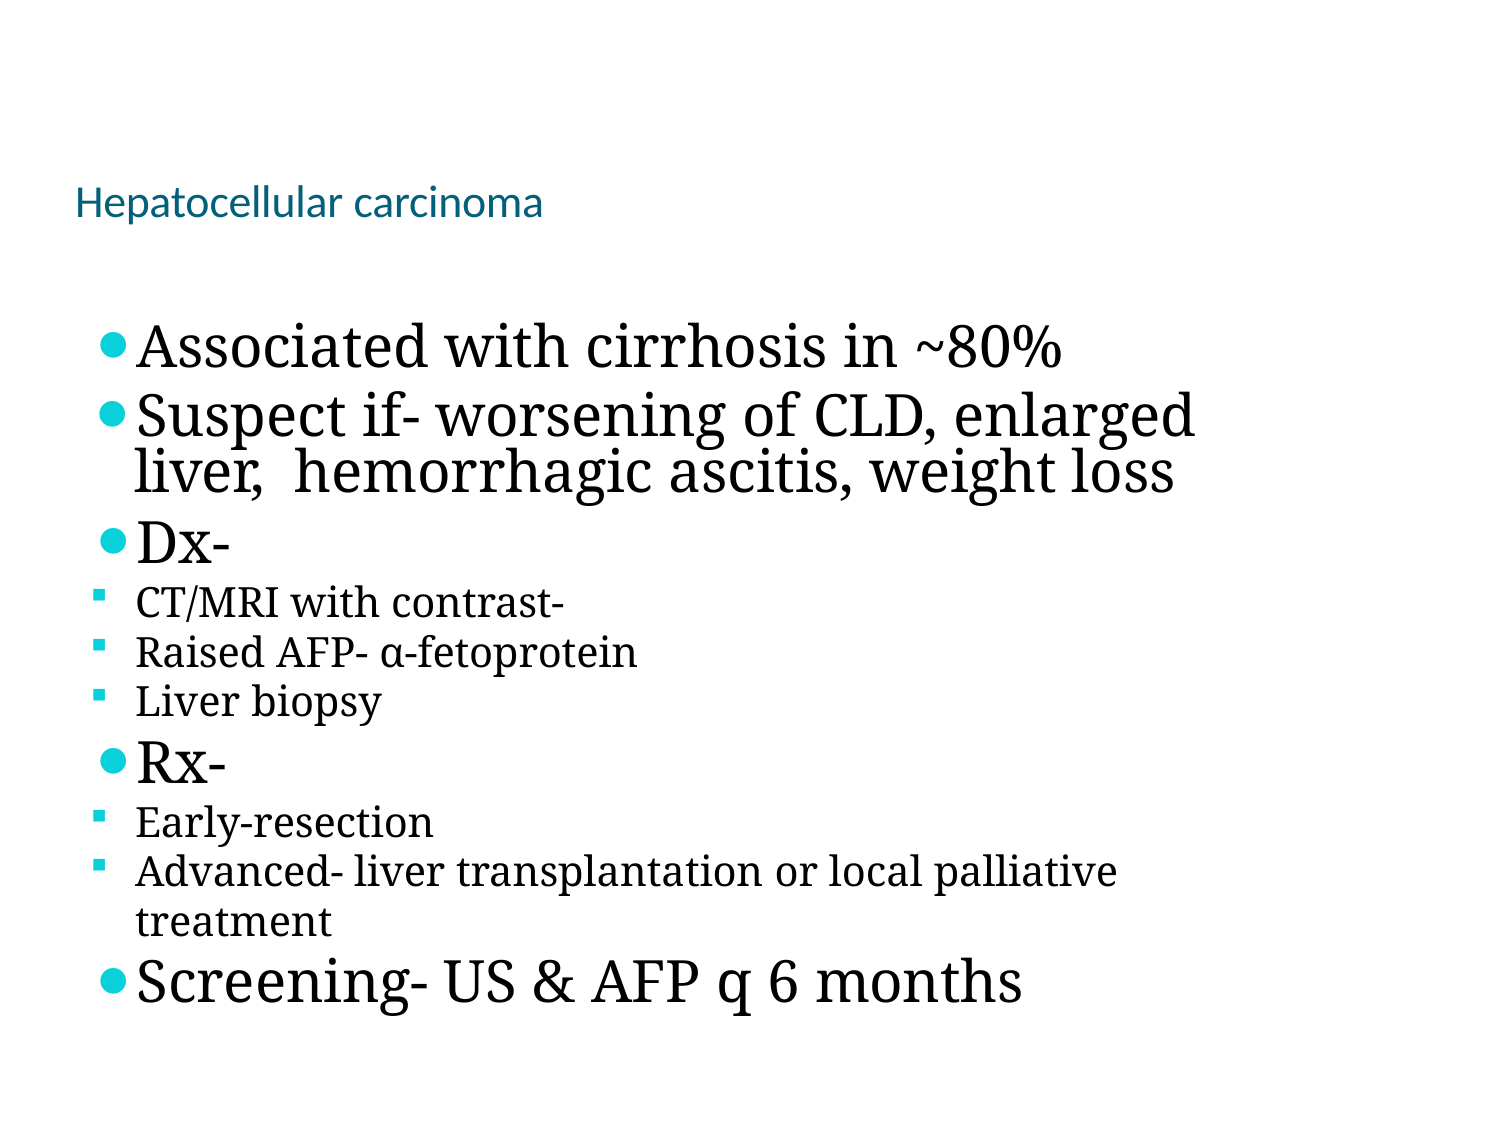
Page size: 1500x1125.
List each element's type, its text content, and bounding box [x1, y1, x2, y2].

title Hepatocellular carcinoma [72, 169, 1157, 360]
text_box Associated with cirrhosis in ~80% Suspect if- worsening of CLD, enlarged liver, hemorrhagic ascitis, weight loss Dx- CT/MRI with contrast- Raised AFP- α-fetoprotein Liver biopsy Rx- Early-resection Advanced- liver transplantation or local palliative treatment Screening- US & AFP q 6 months [87, 306, 1243, 1015]
